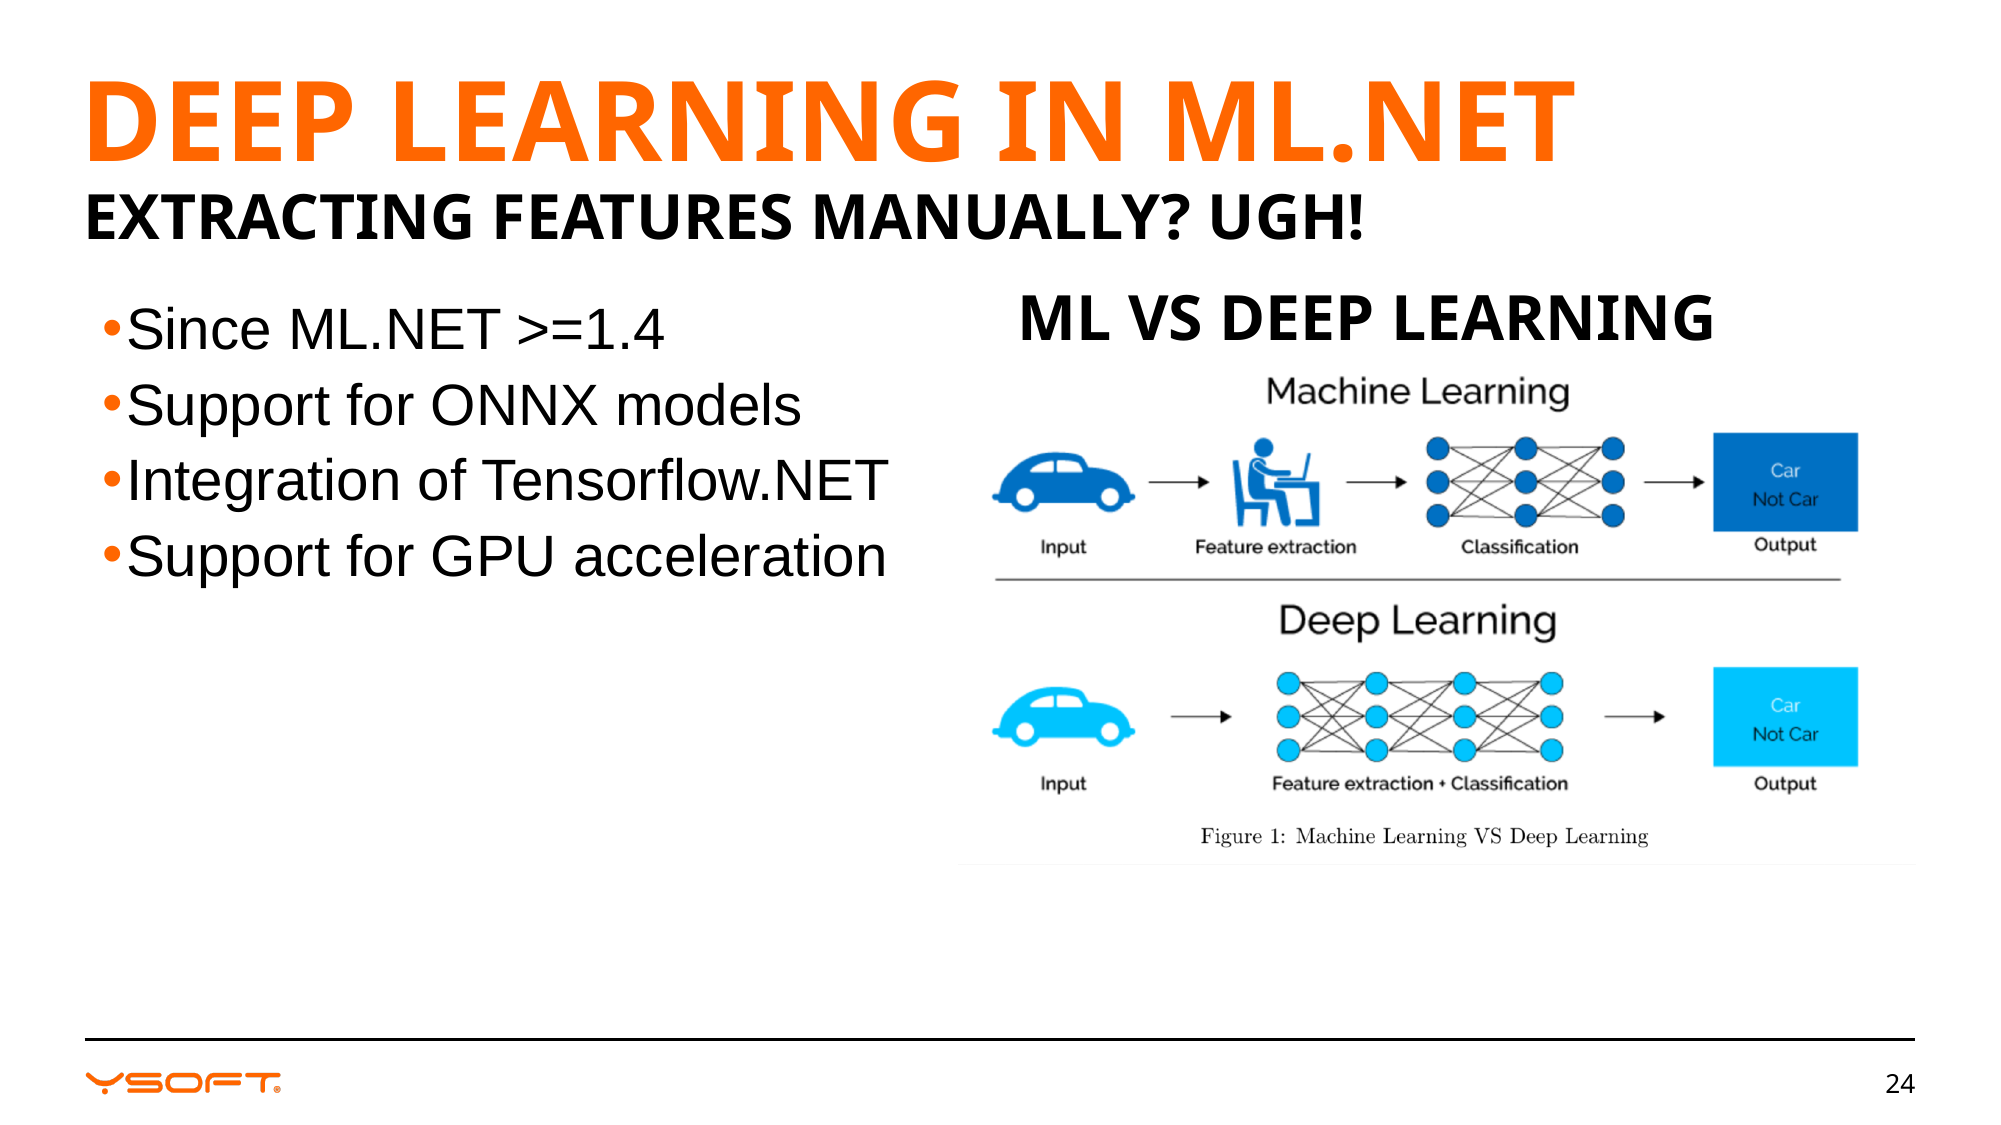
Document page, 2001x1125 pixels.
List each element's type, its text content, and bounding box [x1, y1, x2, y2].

list ML vs Deep learning [999, 274, 1880, 366]
list Extracting features manually? Ugh! [65, 199, 1938, 266]
picture [84, 1071, 281, 1095]
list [958, 366, 1916, 865]
title Deep learning in ML.nET [65, 53, 1938, 199]
list Since ML.NET >=1.4 Support for ONNX models Integration of Tensorflow.NET Support for GPU acceleration [84, 287, 965, 984]
